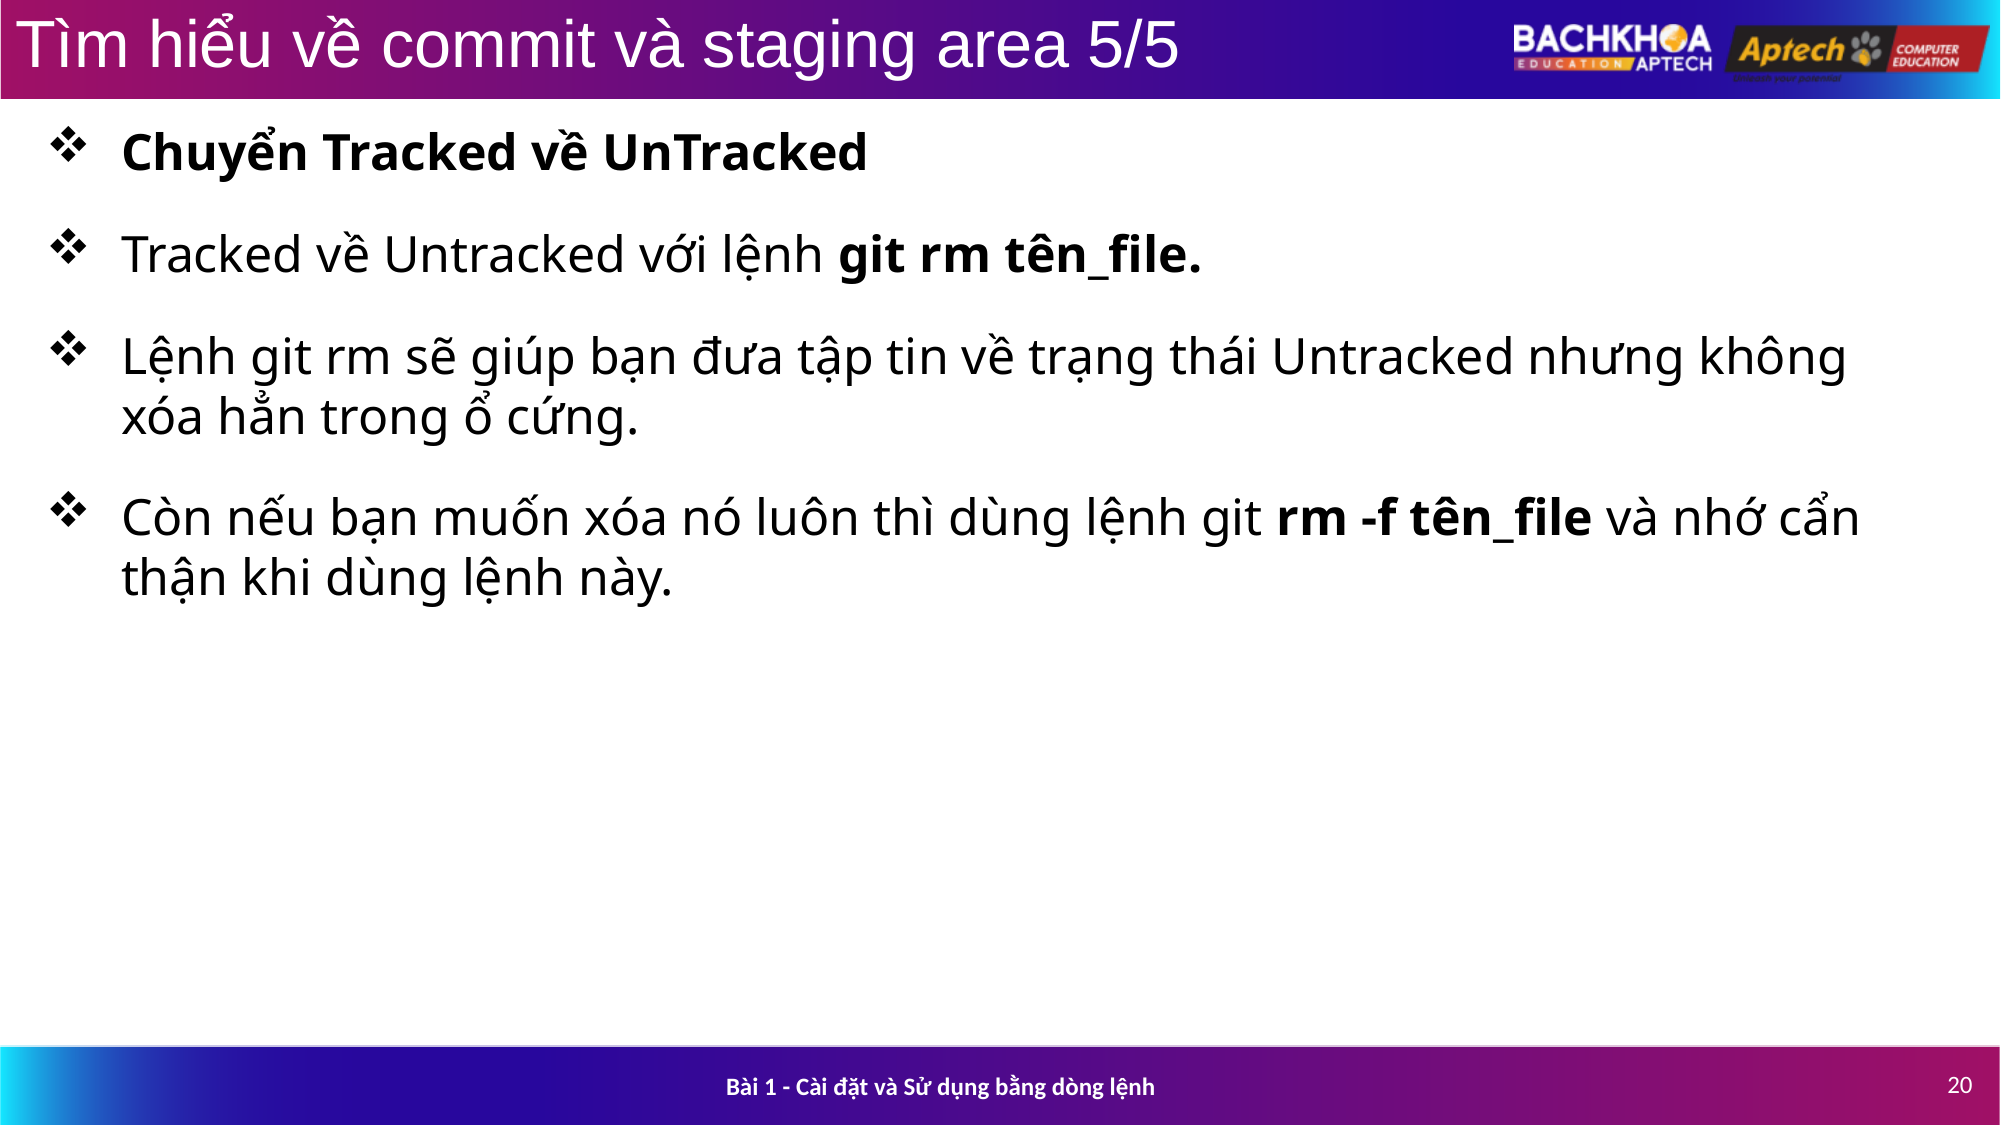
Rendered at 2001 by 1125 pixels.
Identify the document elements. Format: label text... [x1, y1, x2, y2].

footer Bài 1 - Cài đặt và Sử dụng bằng dòng lệnh [17, 1055, 1865, 1116]
text_box Chuyển Tracked về UnTracked Tracked về Untracked với lệnh git rm tên_file. Lệnh git rm sẽ giúp bạn đưa tập tin về trạng thái Untracked nhưng không xóa hẳn trong ổ cứng. Còn nếu bạn muốn xóa nó luôn thì dùng lệnh git rm -f tên_file và nhớ cẩn thận khi dùng lệnh này. [31, 113, 1946, 1028]
slide_number 20 [1877, 1053, 1988, 1114]
picture [0, 0, 2001, 99]
text_box Tìm hiểu về commit và staging area 5/5 [0, 2, 1507, 90]
picture [0, 1045, 2000, 1125]
